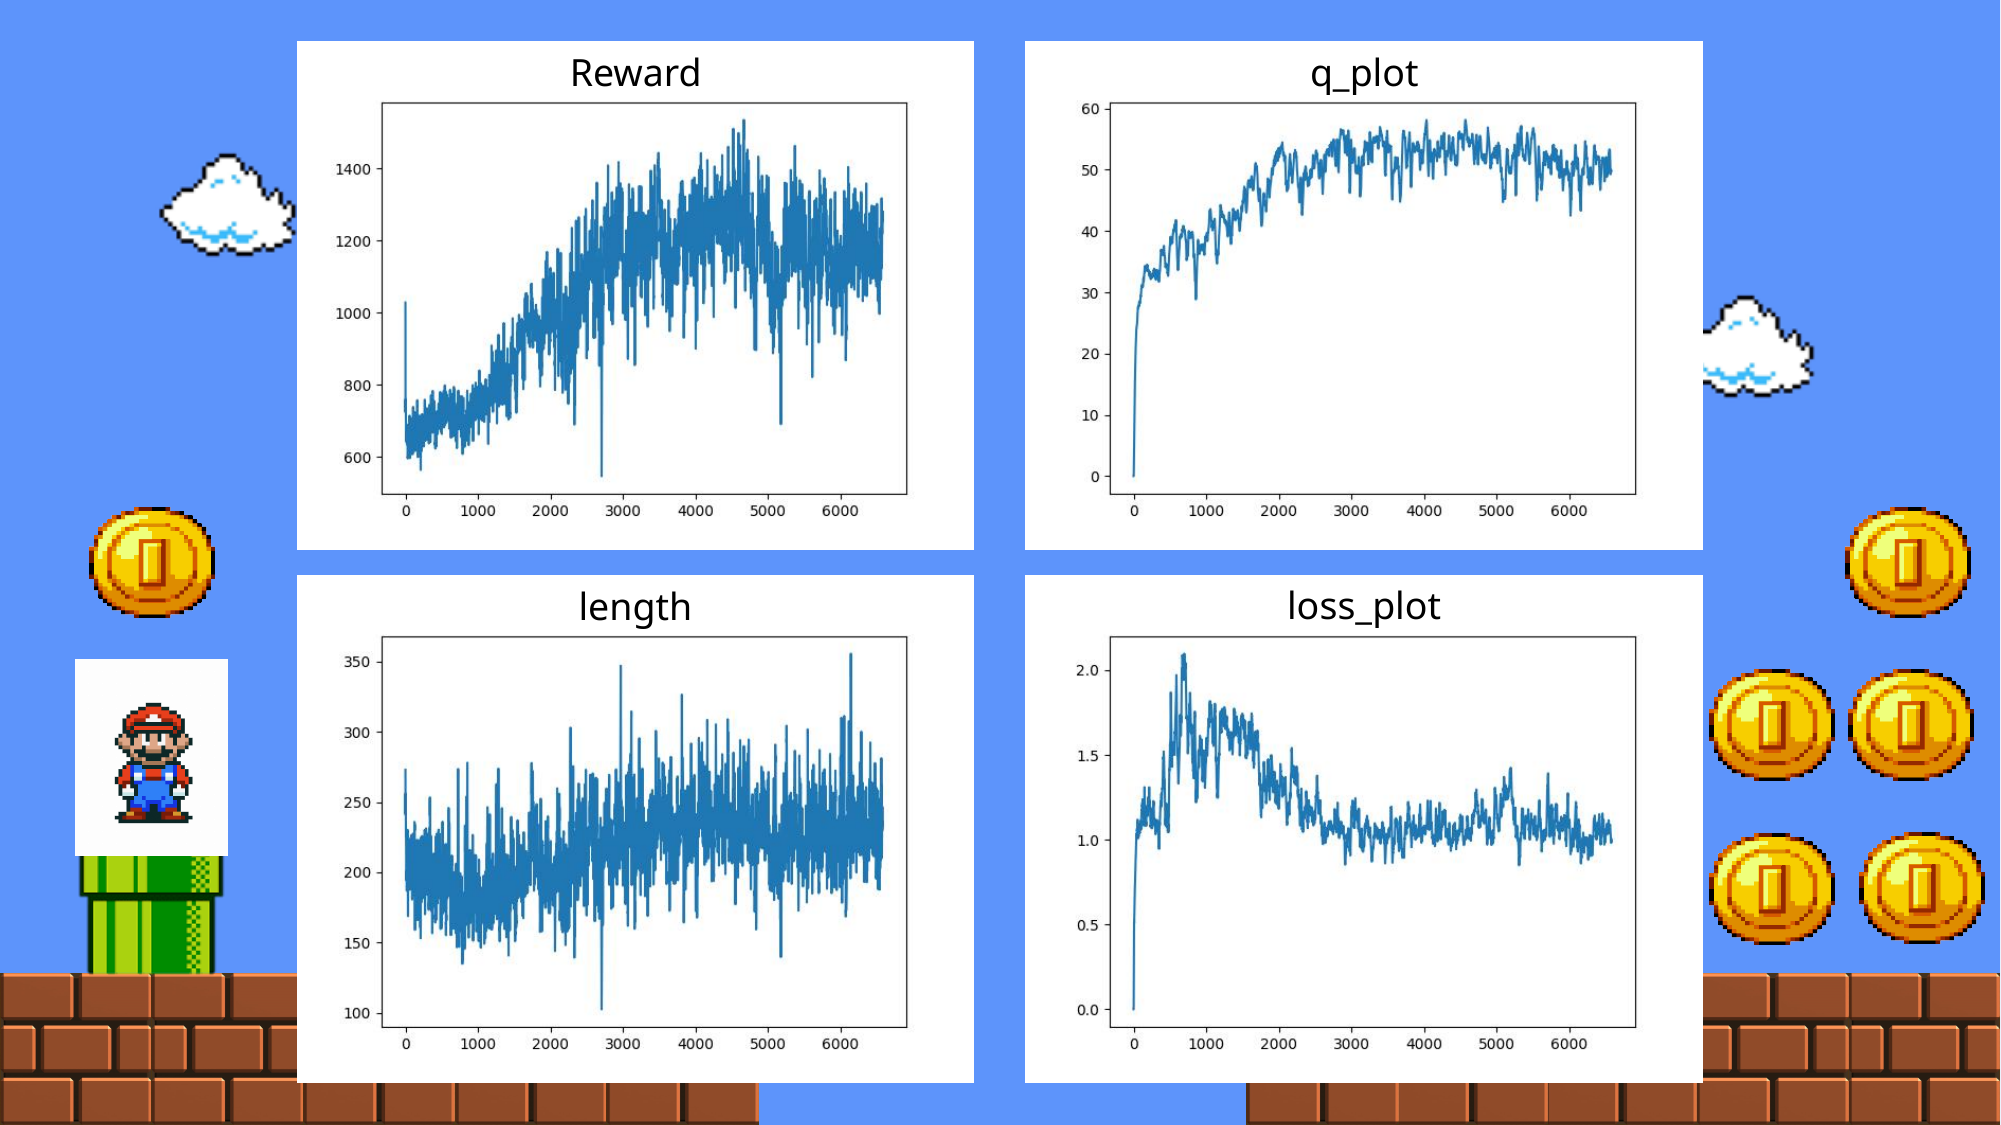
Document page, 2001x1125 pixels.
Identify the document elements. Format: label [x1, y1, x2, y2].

picture [1246, 973, 2000, 1125]
picture [151, 149, 297, 270]
picture [1845, 507, 1971, 618]
text_box [297, 41, 1703, 1083]
picture [1709, 833, 1835, 945]
picture [1859, 832, 1985, 944]
picture [0, 659, 759, 1125]
picture [89, 507, 215, 618]
picture [1709, 669, 1835, 781]
picture [1703, 291, 1822, 411]
picture [1848, 669, 1974, 781]
